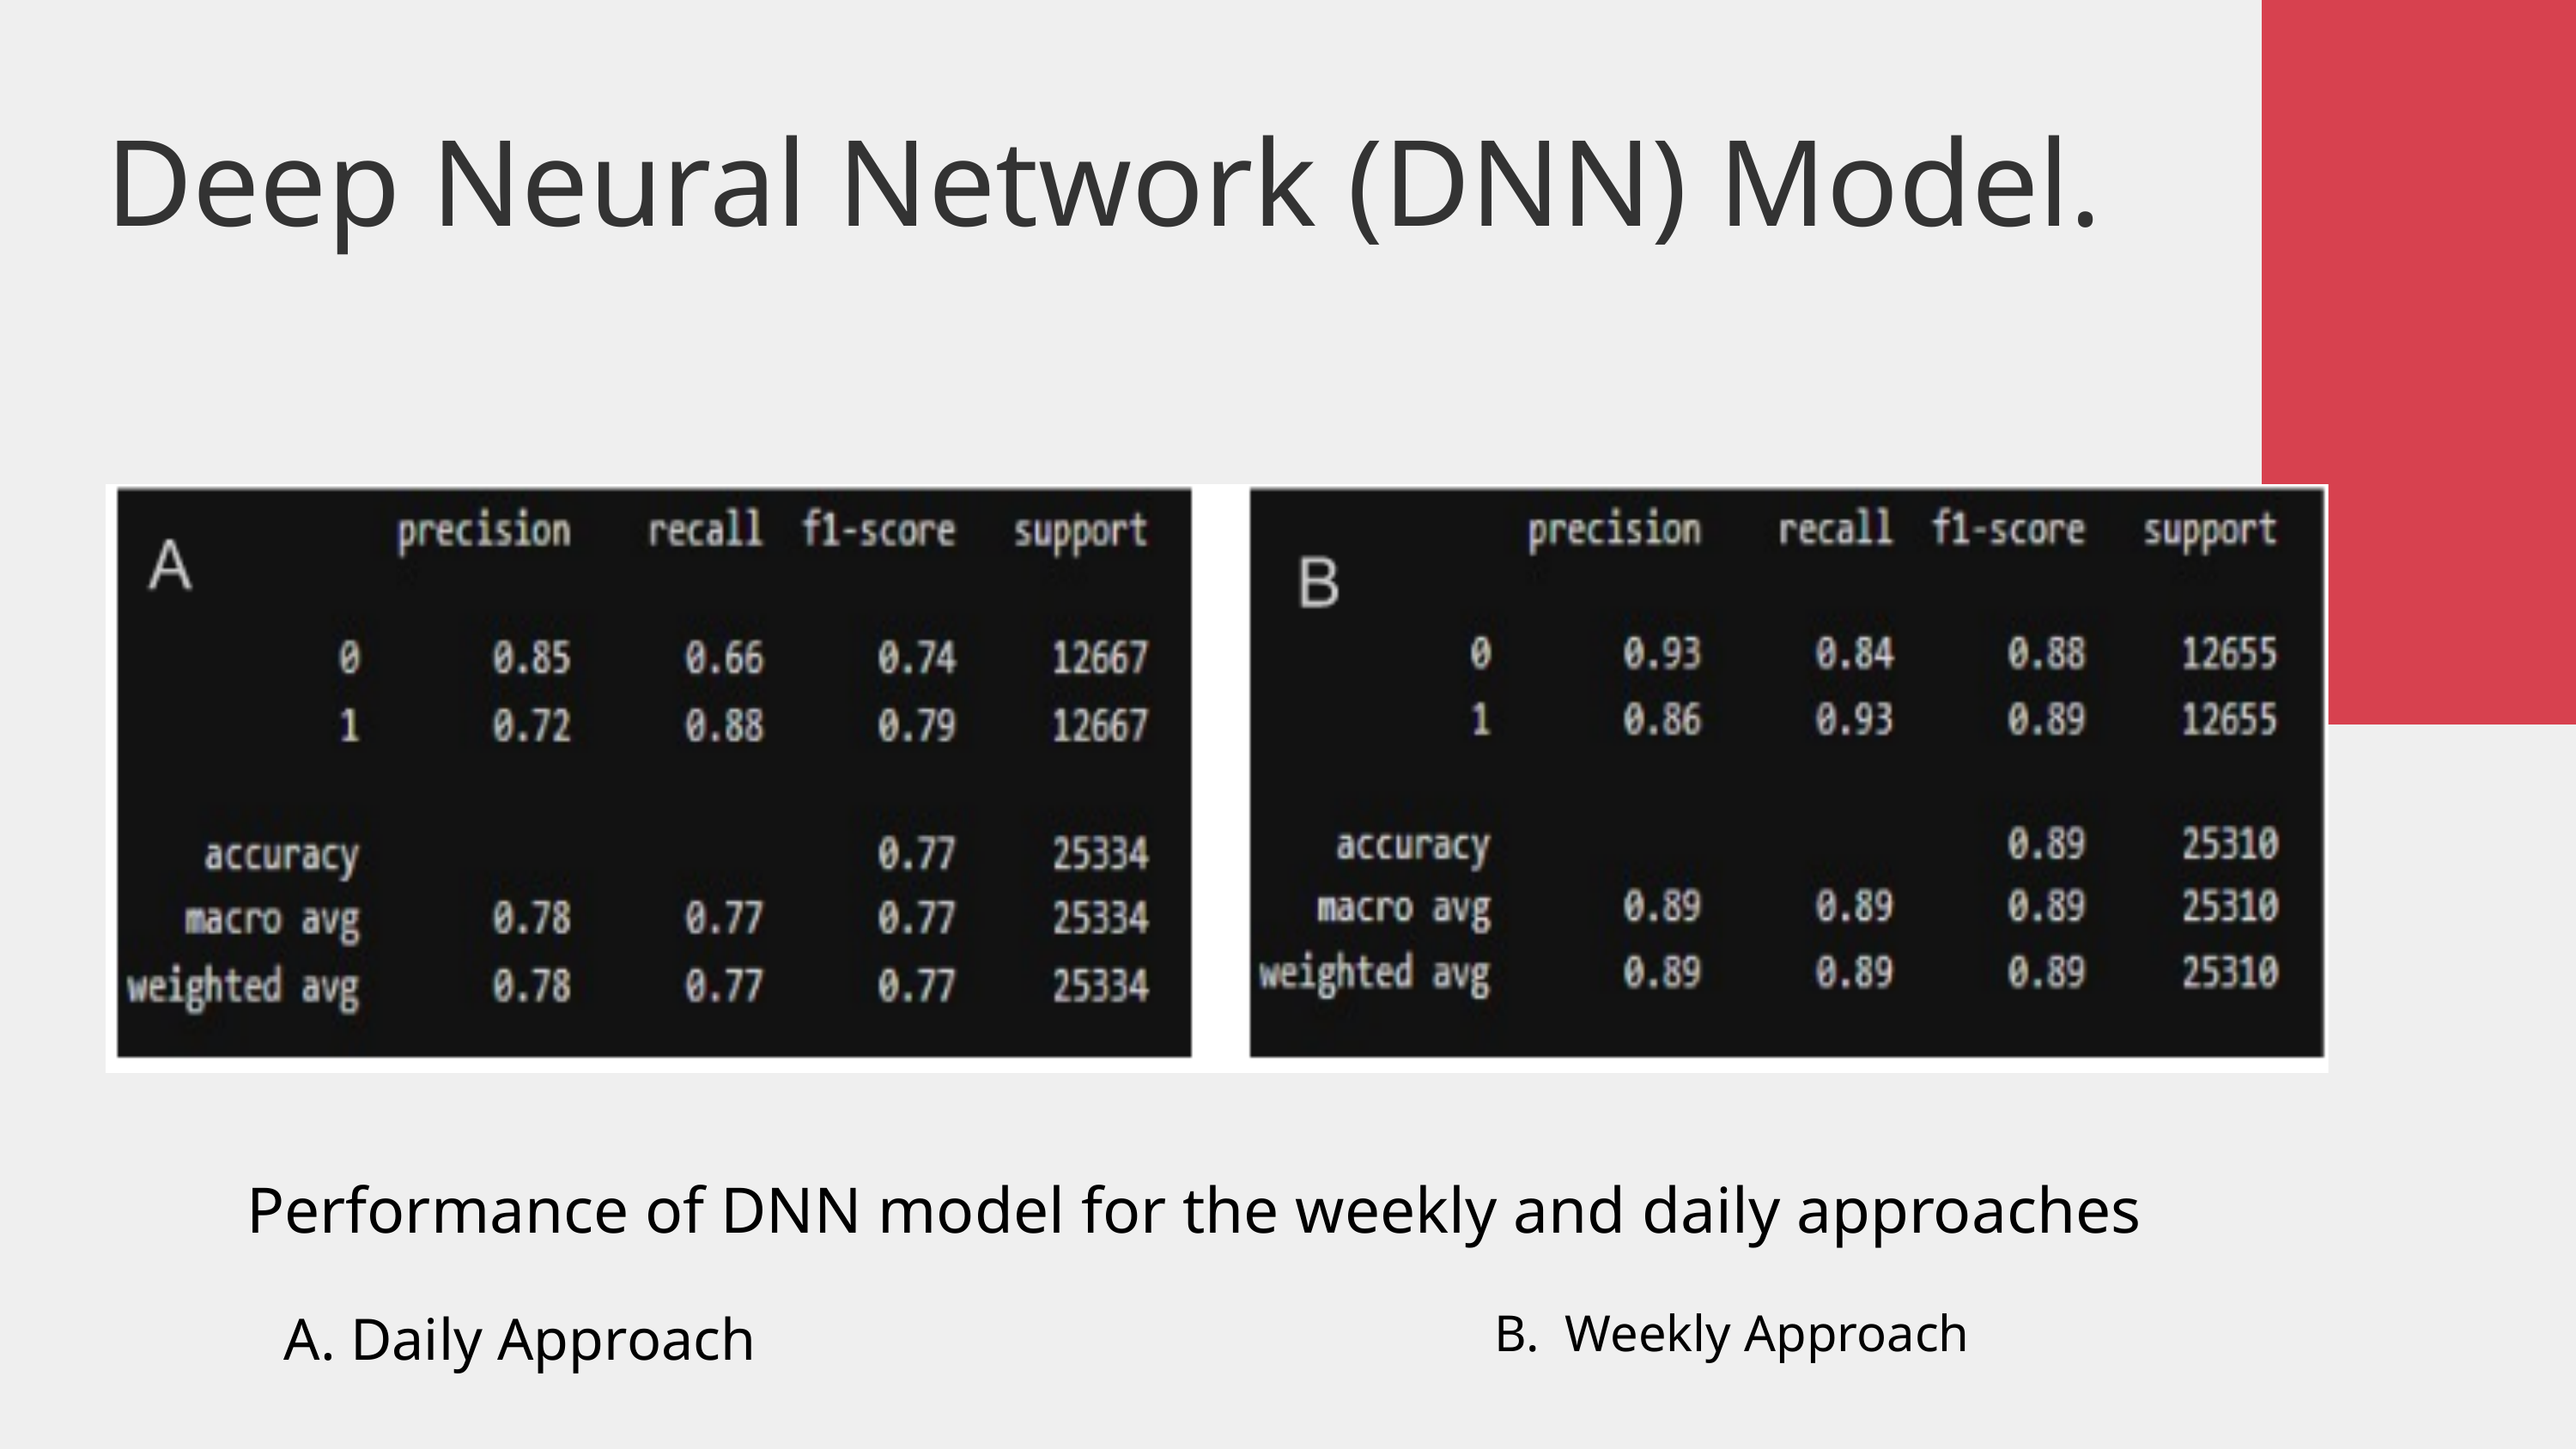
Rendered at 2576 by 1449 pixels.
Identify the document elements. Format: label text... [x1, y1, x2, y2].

text_box A. Daily Approach [144, 1303, 896, 1372]
text_box Performance of DNN model for the weekly and daily approaches [213, 1170, 2160, 1246]
text_box B. Weekly Approach [1357, 1302, 2108, 1362]
text_box Deep Neural Network (DNN) Model. [106, 107, 2108, 391]
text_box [2262, 0, 2576, 724]
picture [105, 483, 2329, 1073]
